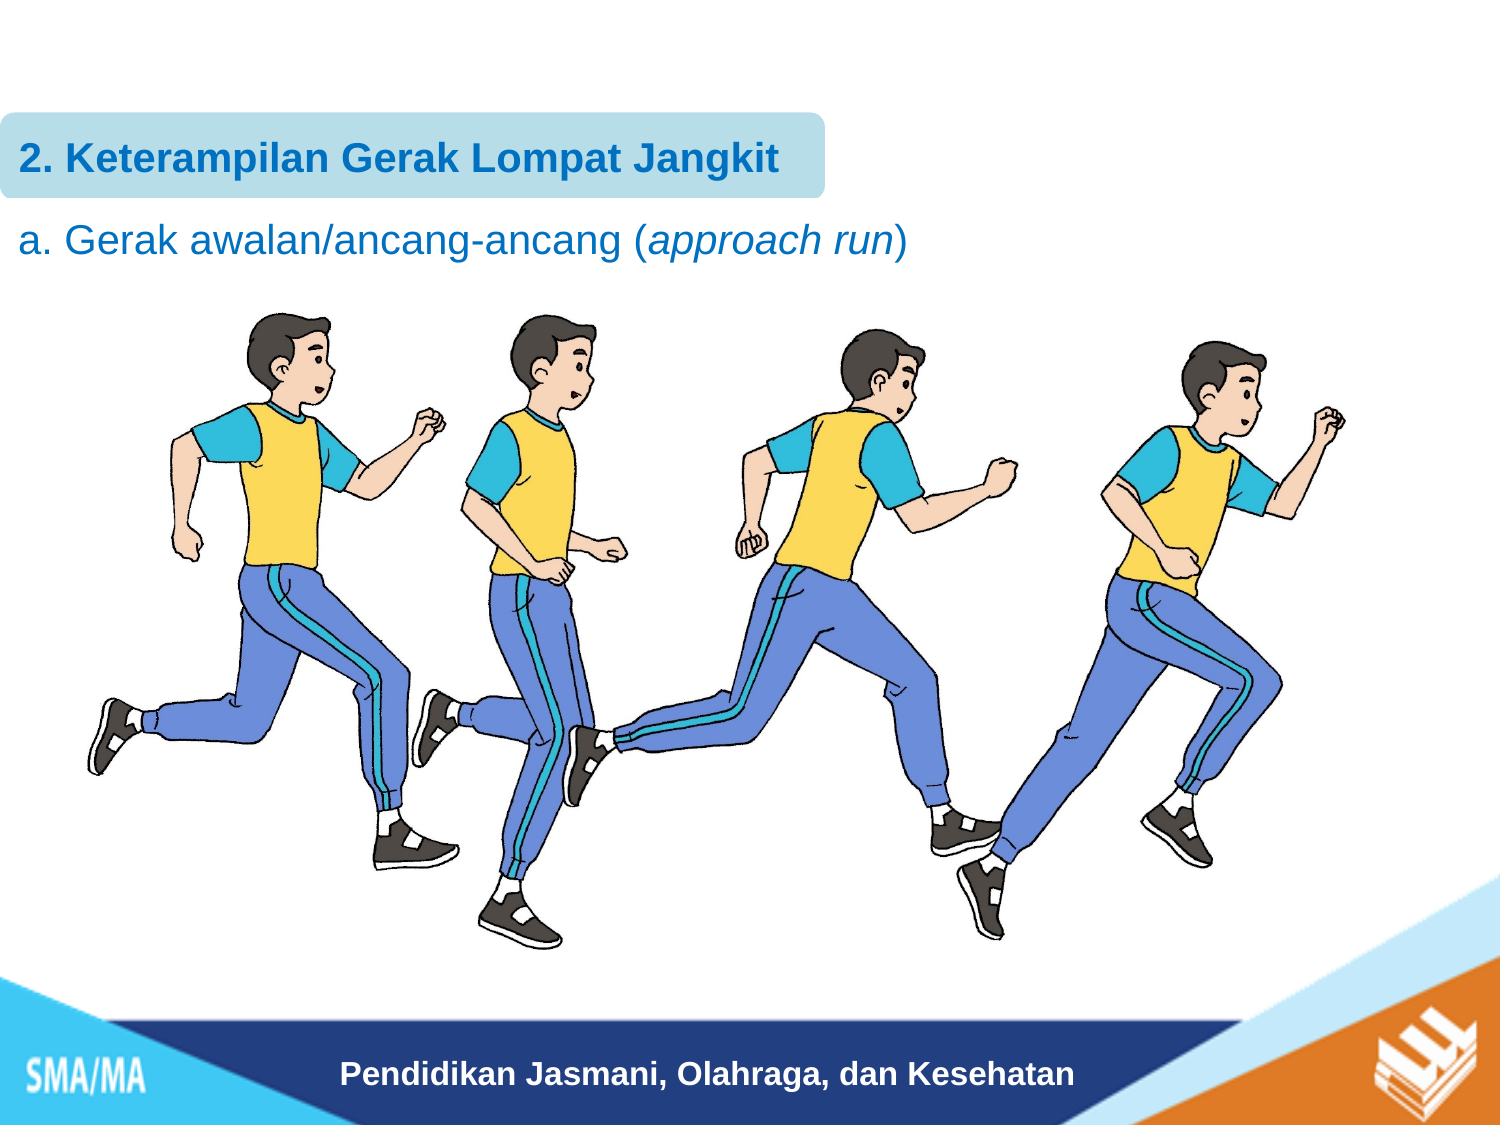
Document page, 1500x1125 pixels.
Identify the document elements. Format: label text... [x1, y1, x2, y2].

picture [0, 312, 1500, 1125]
text_box 2. Keterampilan Gerak Lompat Jangkit [0, 110, 828, 198]
text_box a. Gerak awalan/ancang-ancang (approach run) [1, 198, 1022, 277]
